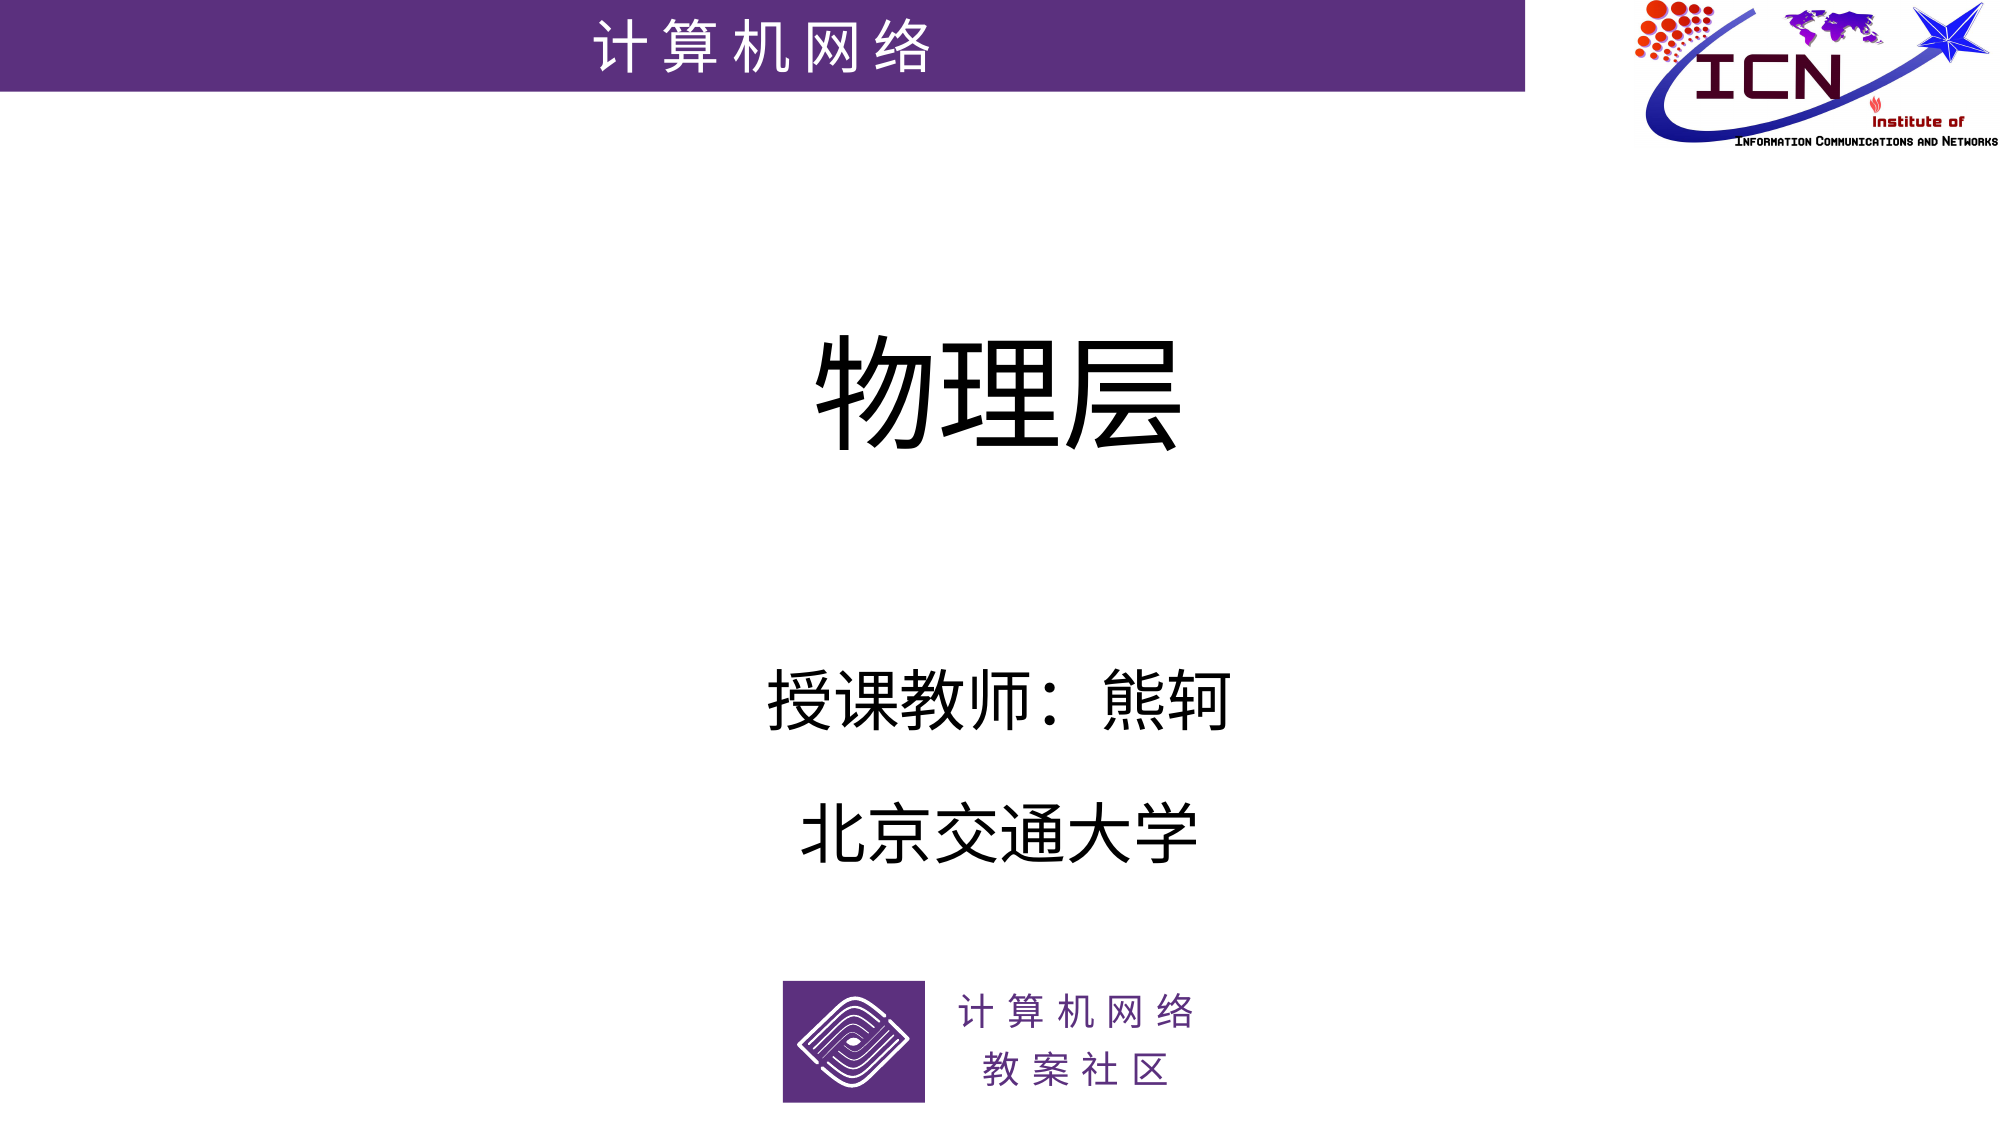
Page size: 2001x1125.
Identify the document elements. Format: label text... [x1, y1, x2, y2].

picture [1634, 0, 2000, 148]
title 物理层 [249, 146, 1750, 475]
subtitle 授课教师：熊轲 北京交通大学 [249, 611, 1750, 884]
